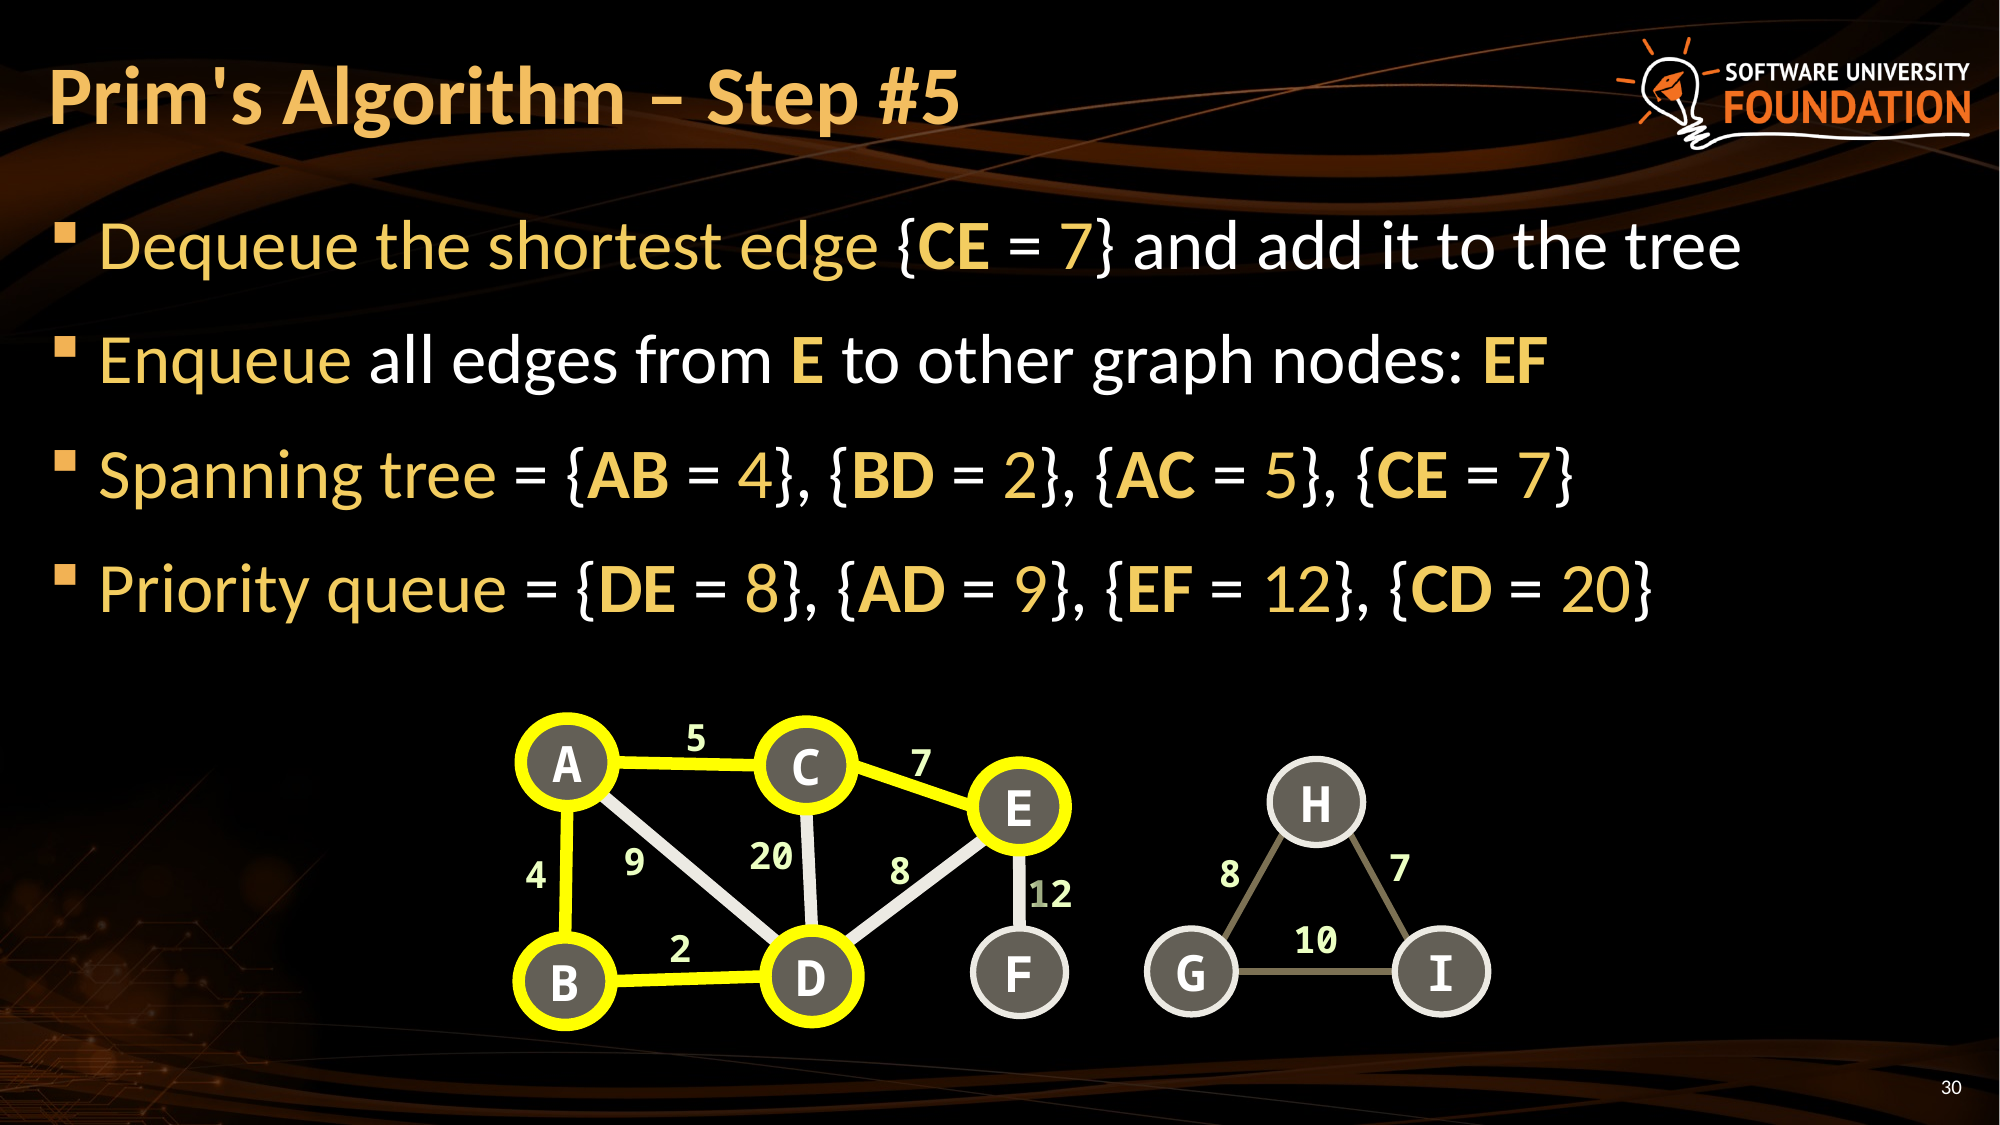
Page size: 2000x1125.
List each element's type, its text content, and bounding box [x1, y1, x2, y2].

picture [0, 0, 2000, 1125]
title Prim's Algorithm – Step #5 [30, 6, 1602, 189]
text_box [510, 706, 1489, 1025]
list Dequeue the shortest edge {CE = 7} and add it to the tree Enqueue all edges from E to other graph nodes: EF Spanning tree = {AB = 4}, {BD = 2}, {AC = 5}, {CE = 7} Priority queue = {DE = 8}, {AD = 9}, {EF = 12}, {CD = 20} [31, 188, 1968, 1103]
